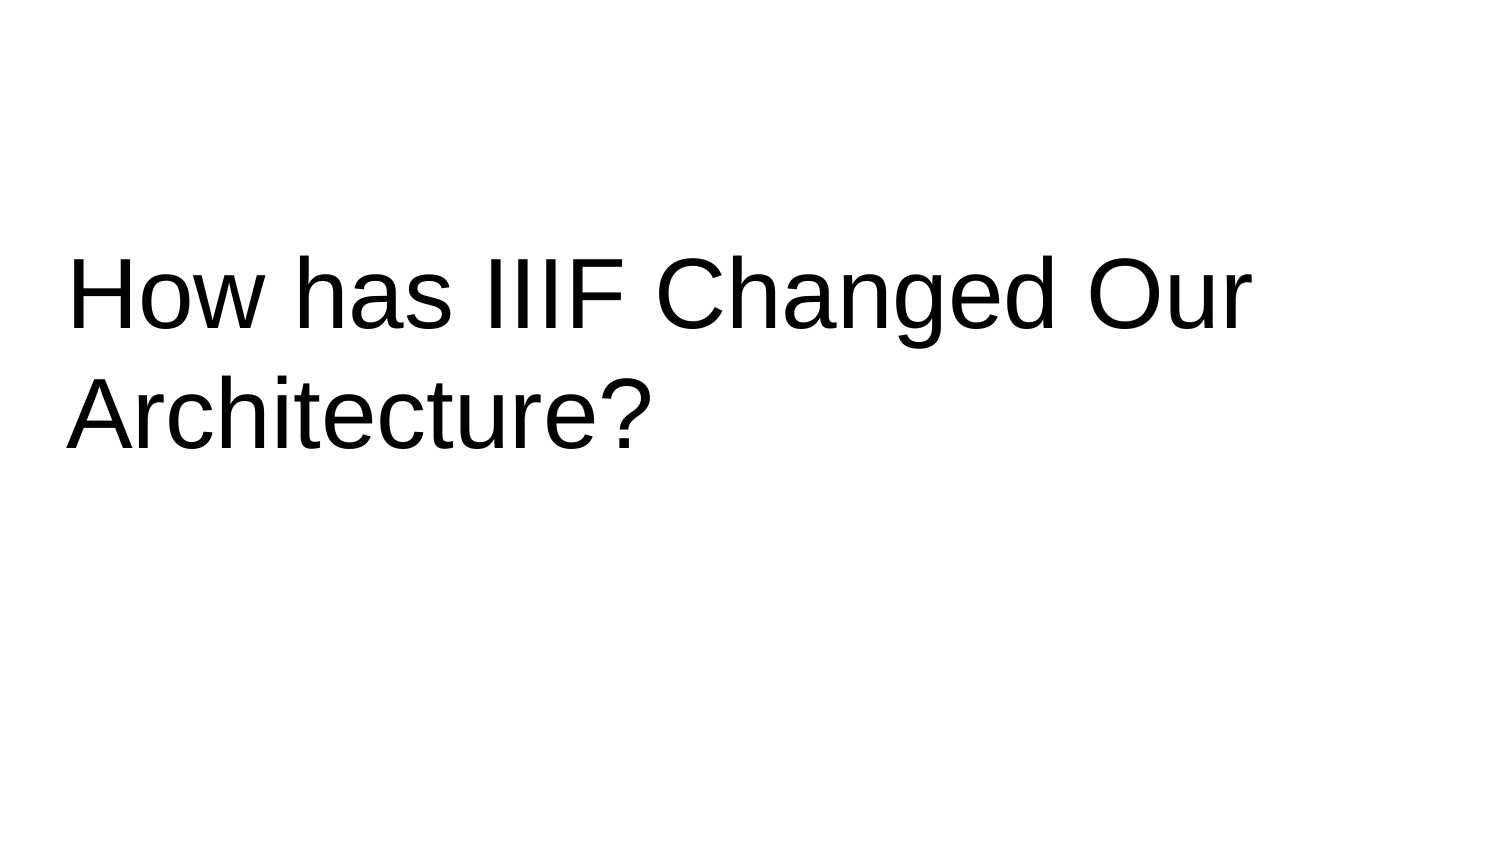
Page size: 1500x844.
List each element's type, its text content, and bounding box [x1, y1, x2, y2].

title How has IIIF Changed Our Architecture? [51, 213, 1449, 496]
